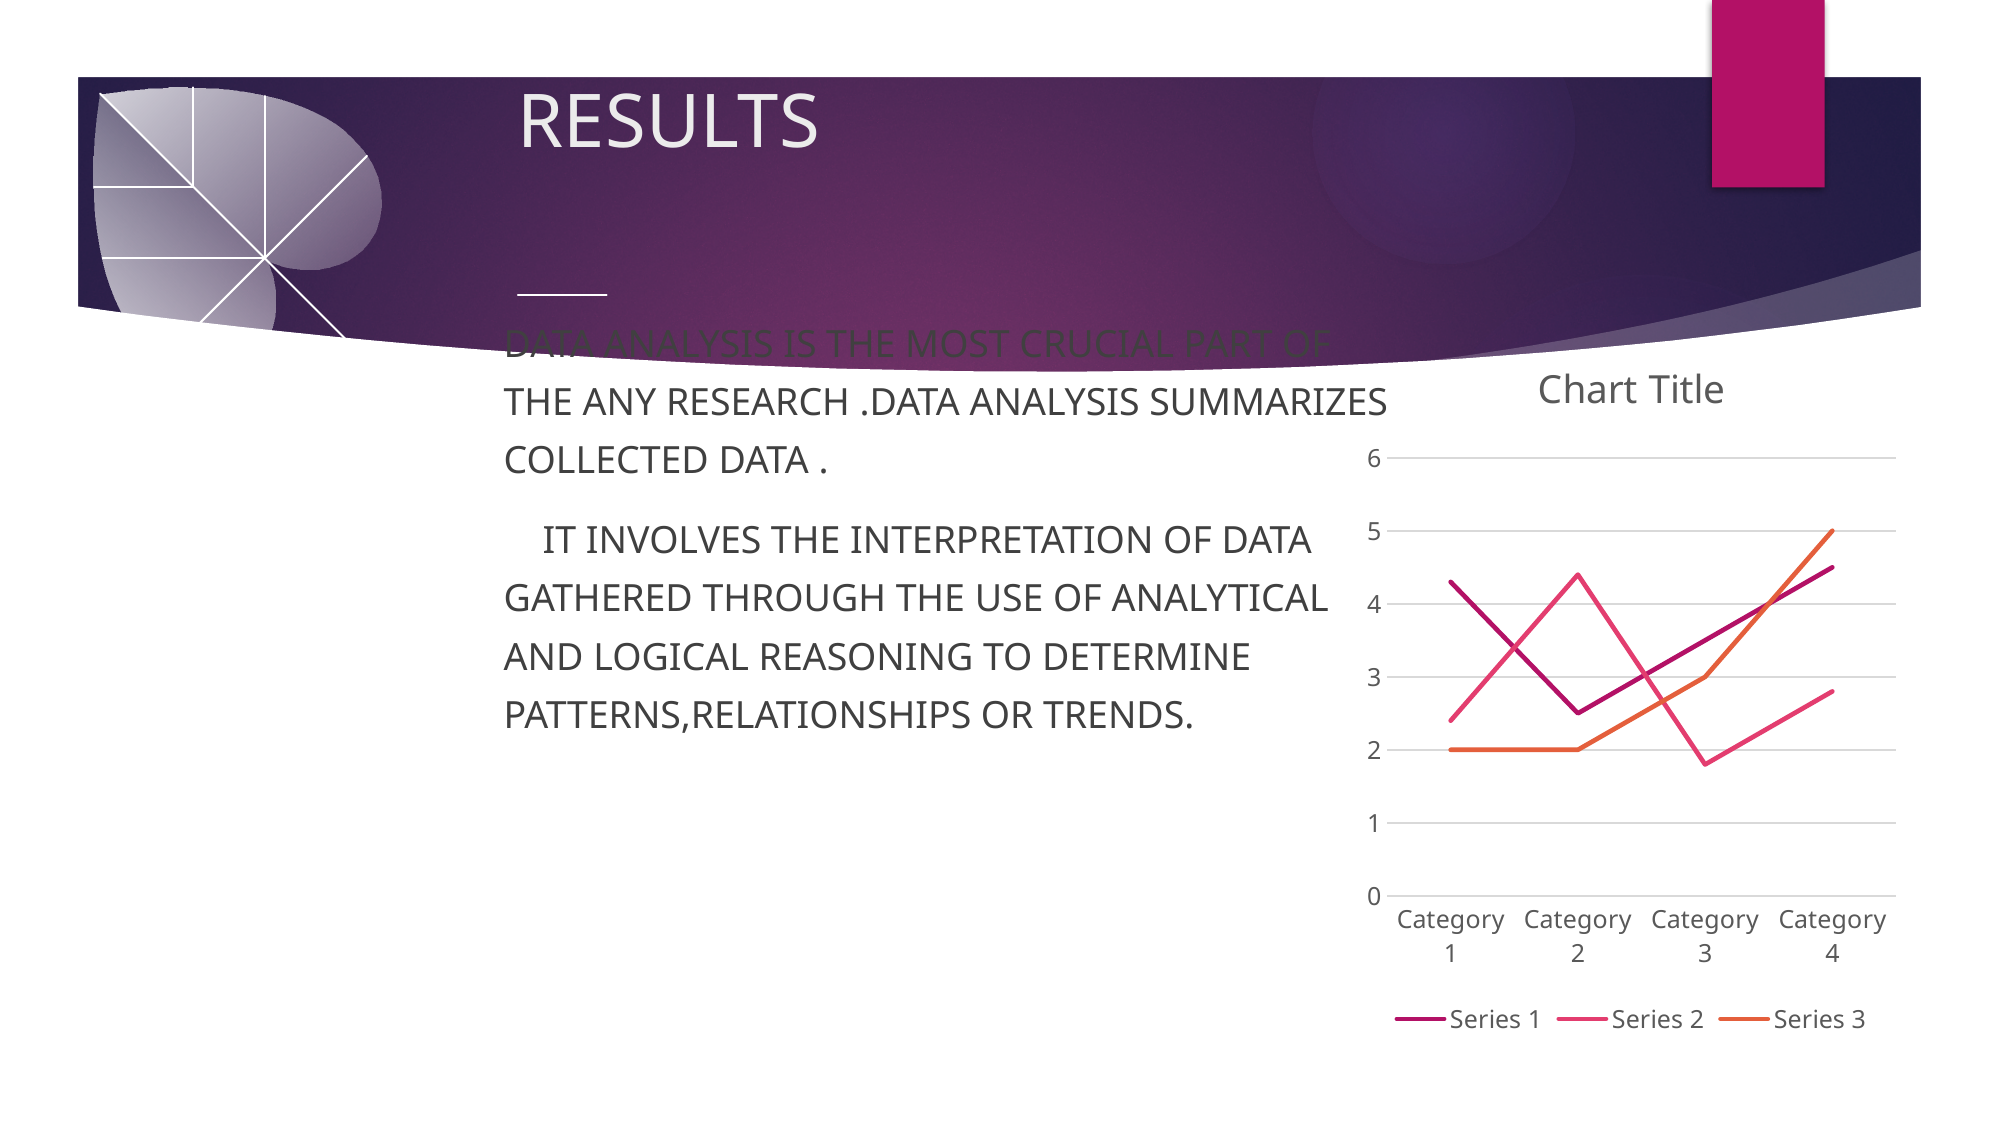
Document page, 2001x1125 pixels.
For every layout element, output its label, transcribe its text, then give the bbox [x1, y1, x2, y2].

list DATA ANALYSIS IS THE MOST CRUCIAL PART OF THE ANY RESEARCH .DATA ANALYSIS SUMMARIZES COLLECTED DATA . IT INVOLVES THE INTERPRETATION OF DATA GATHERED THROUGH THE USE OF ANALYTICAL AND LOGICAL REASONING TO DETERMINE PATTERNS,RELATIONSHIPS OR TRENDS. [503, 298, 1422, 1014]
title RESULTS [517, 65, 1908, 260]
chart [1355, 327, 1908, 1043]
